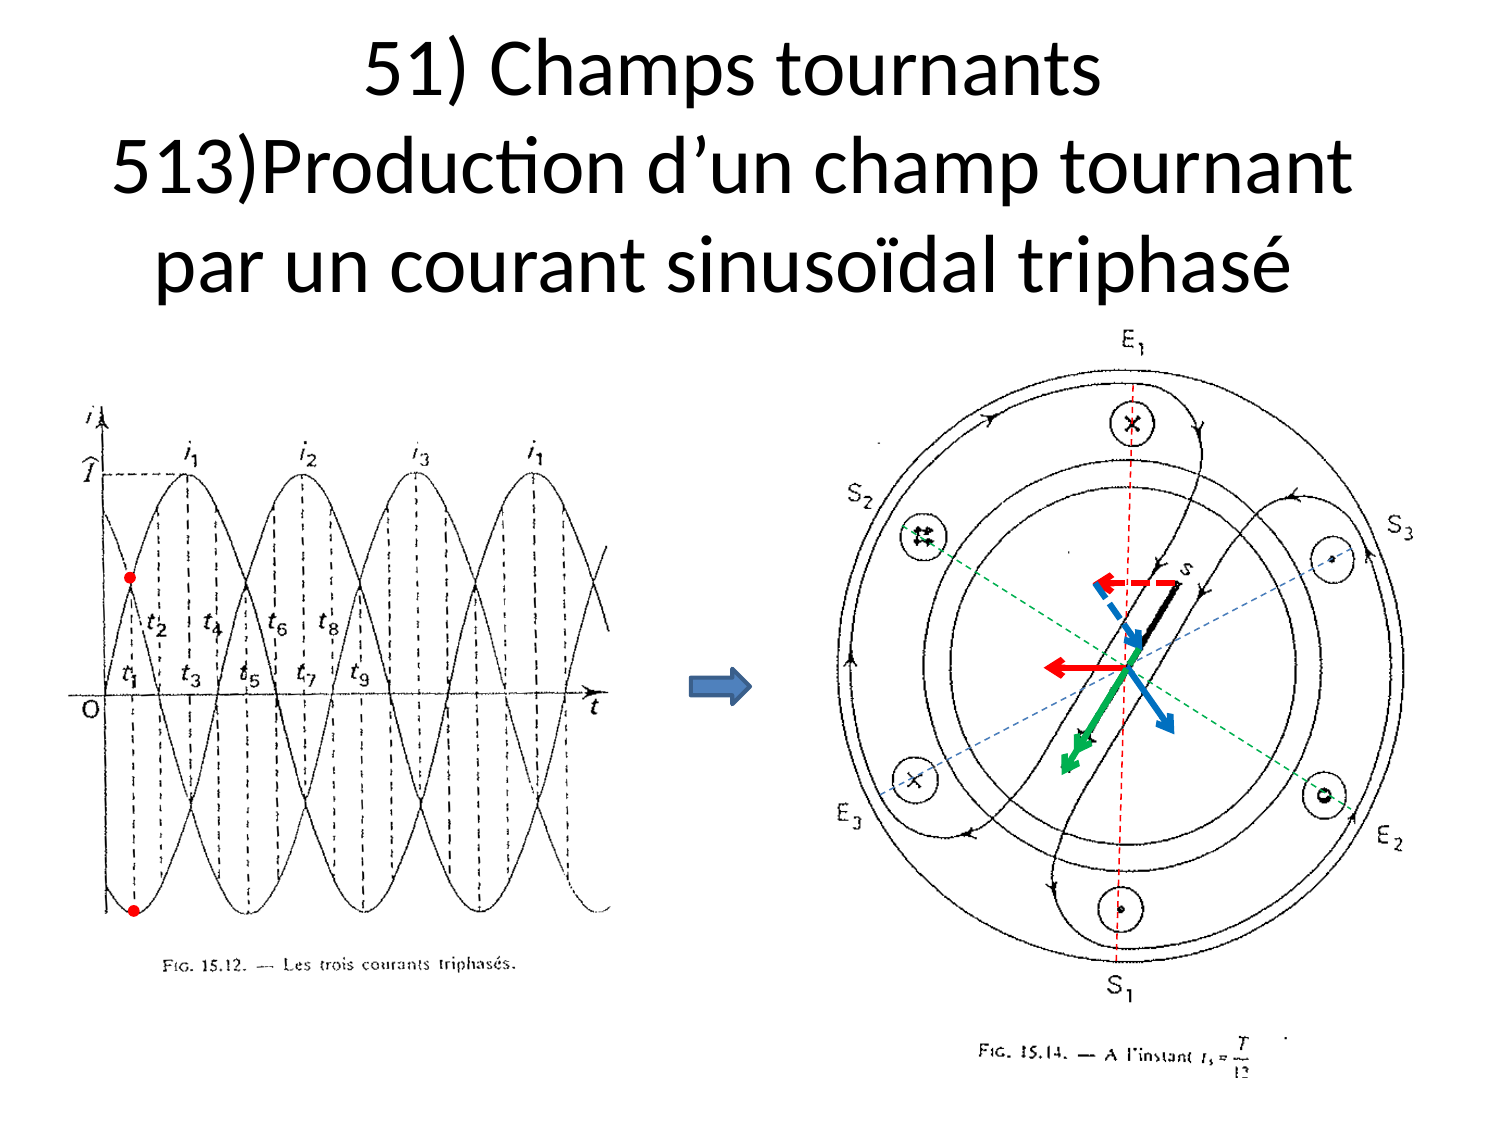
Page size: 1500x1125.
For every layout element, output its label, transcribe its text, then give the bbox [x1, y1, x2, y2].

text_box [1061, 668, 1127, 776]
picture [796, 326, 1450, 1078]
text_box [879, 385, 1353, 965]
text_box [1073, 648, 1140, 756]
text_box [688, 666, 753, 707]
picture [7, 362, 654, 1033]
title 51) Champs tournants 513)Production d’un champ tournant par un courant sinusoïdal triphasé [41, 0, 1425, 350]
